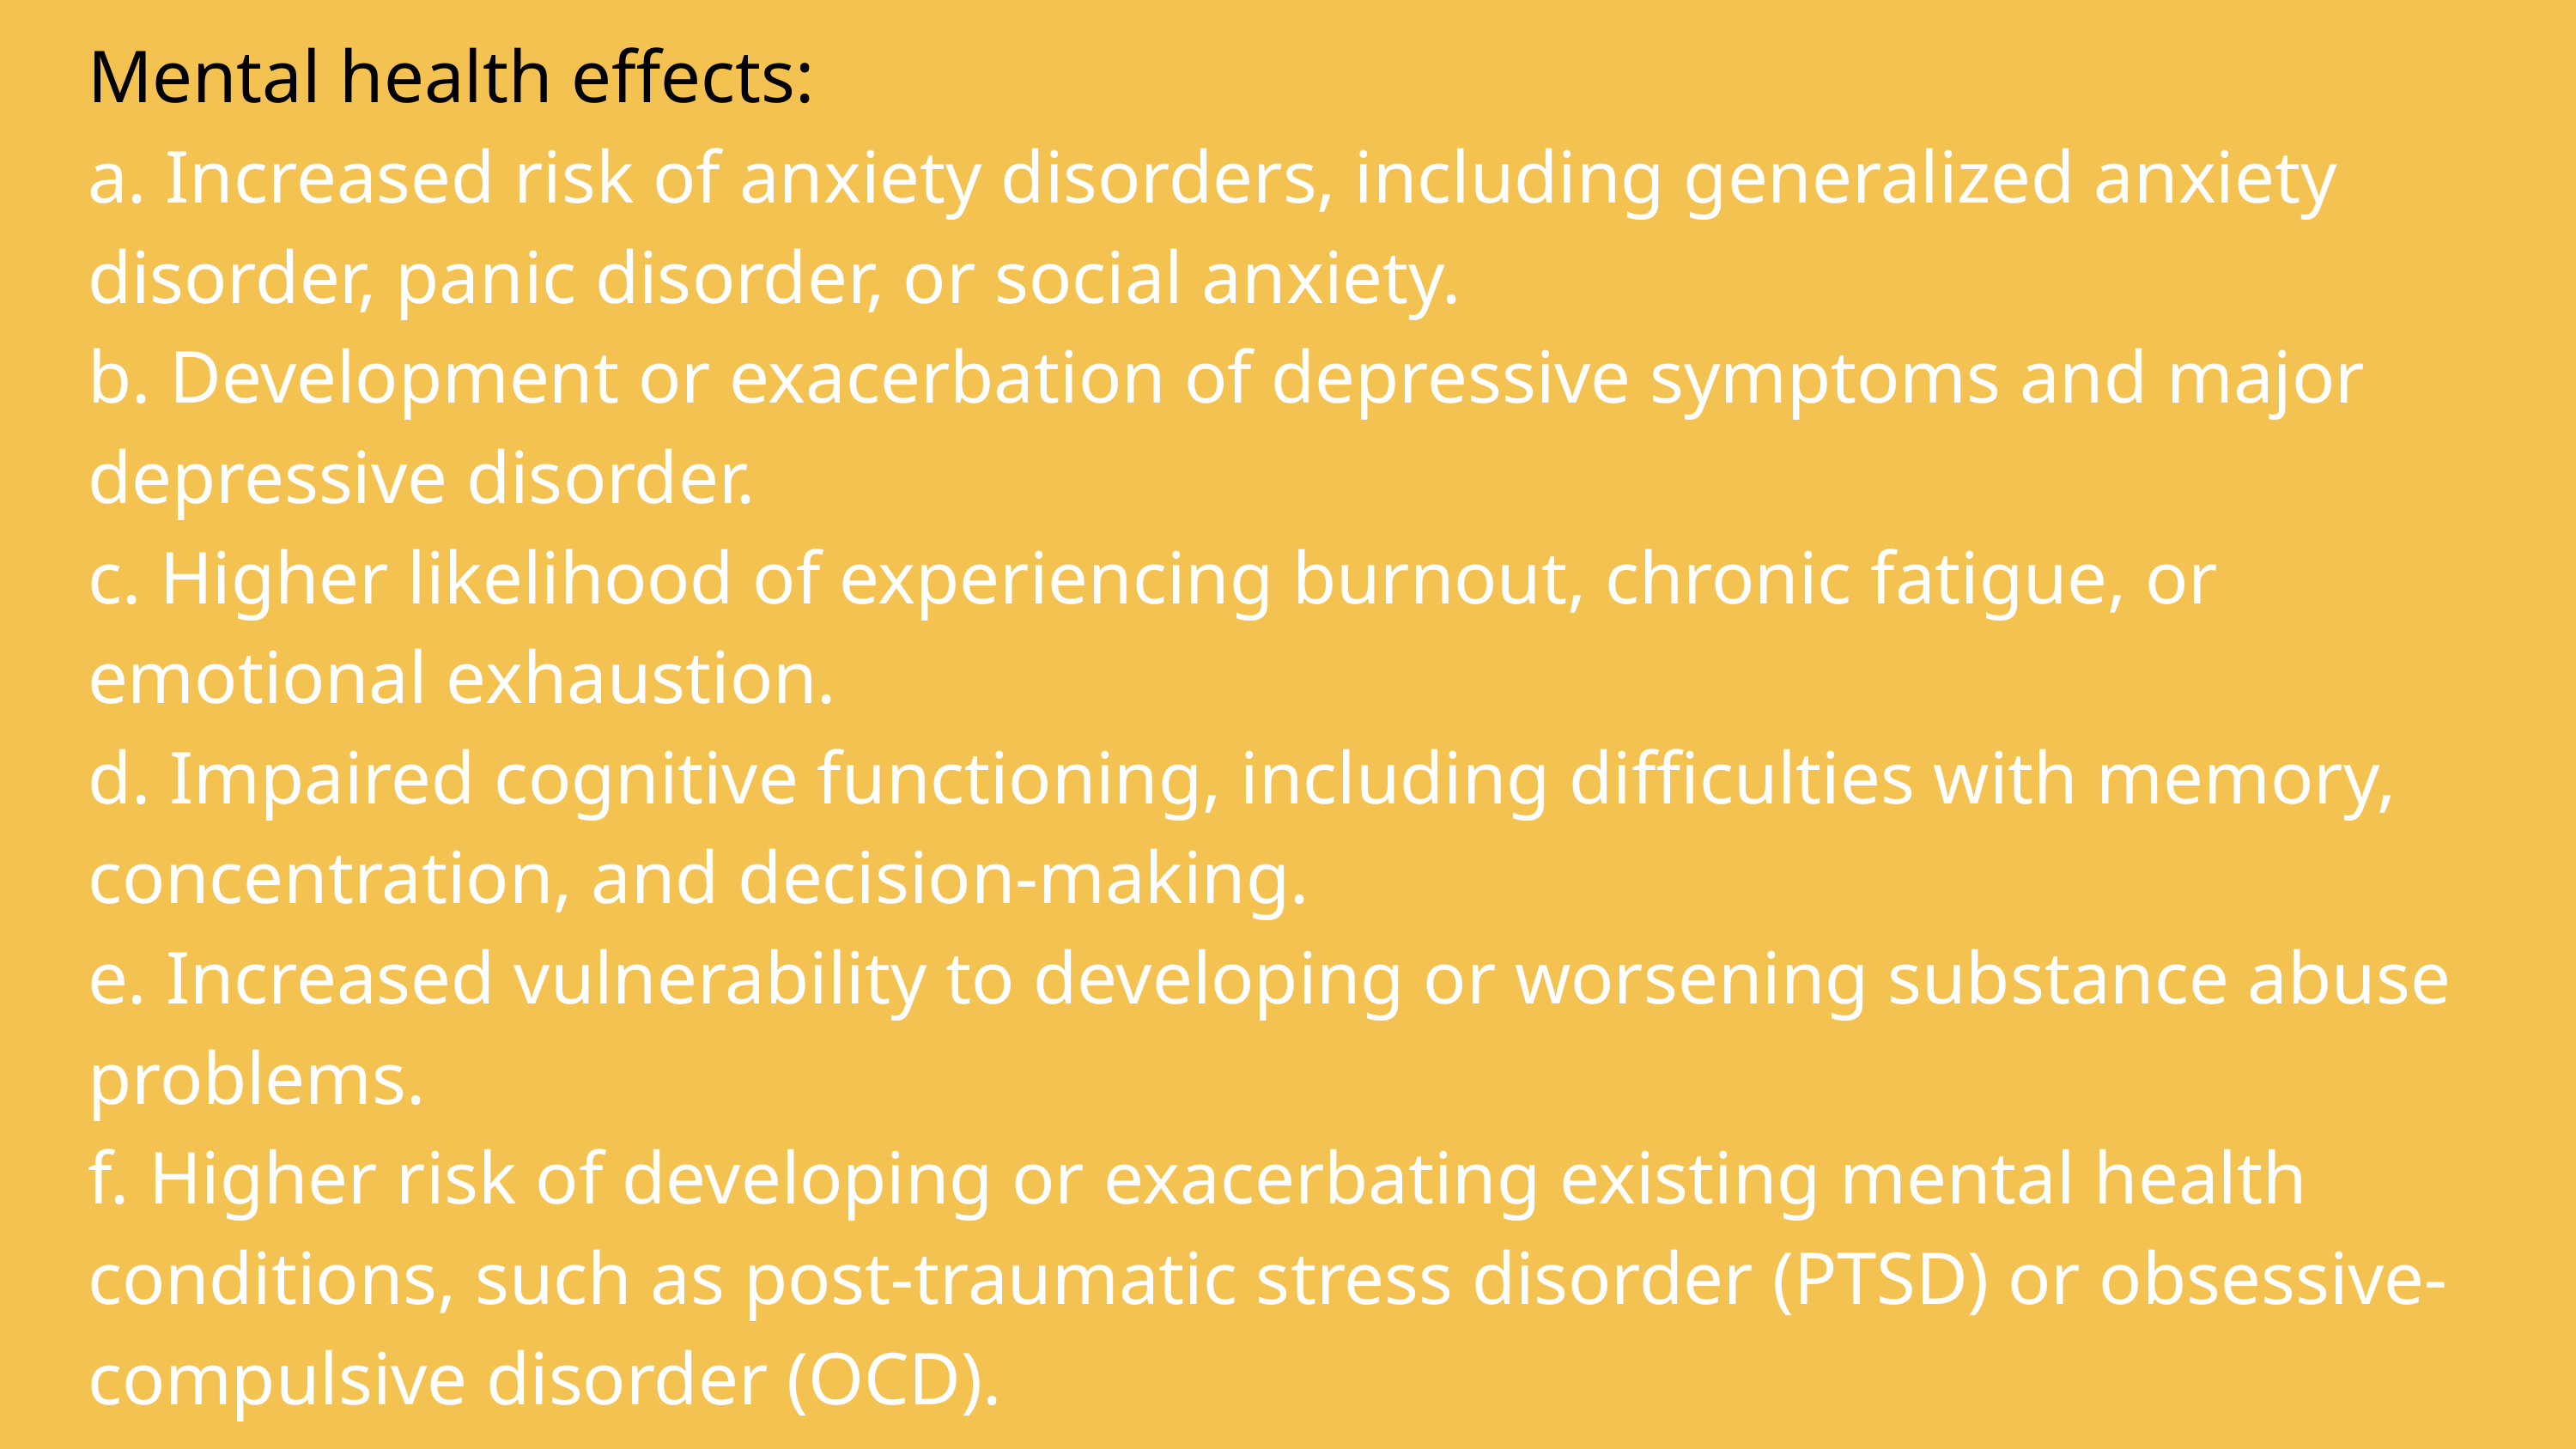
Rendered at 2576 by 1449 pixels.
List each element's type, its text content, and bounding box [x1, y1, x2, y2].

text_box Mental health effects: a. Increased risk of anxiety disorders, including generalized anxiety disorder, panic disorder, or social anxiety. b. Development or exacerbation of depressive symptoms and major depressive disorder. c. Higher likelihood of experiencing burnout, chronic fatigue, or emotional exhaustion. d. Impaired cognitive functioning, including difficulties with memory, concentration, and decision-making. e. Increased vulnerability to developing or worsening substance abuse problems. f. Higher risk of developing or exacerbating existing mental health conditions, such as post-traumatic stress disorder (PTSD) or obsessive-compulsive disorder (OCD). [88, 16, 2576, 1449]
